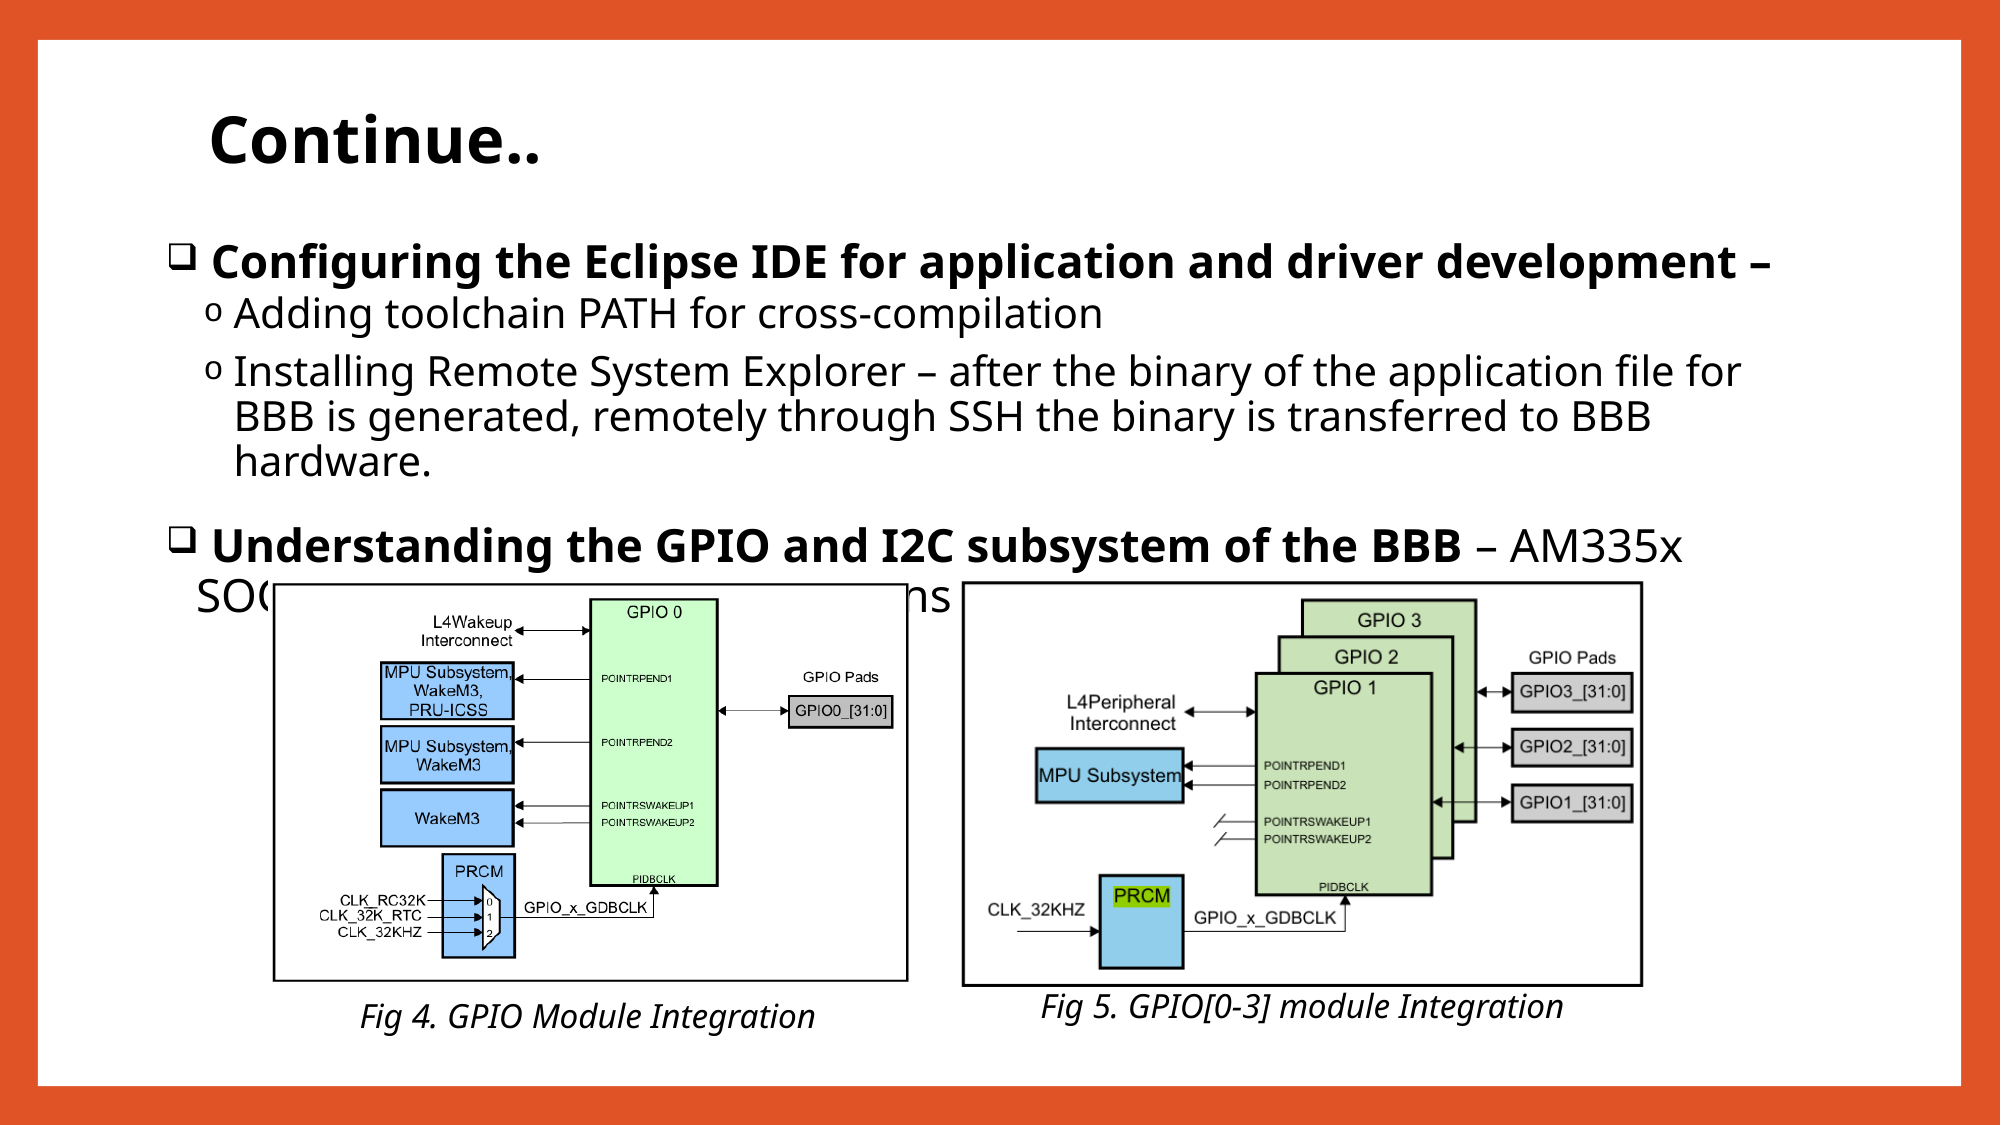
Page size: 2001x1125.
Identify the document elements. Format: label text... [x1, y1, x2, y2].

title Continue.. [187, 99, 1761, 186]
text_box Fig 4. GPIO Module Integration [344, 997, 832, 1043]
list Configuring the Eclipse IDE for application and driver development – Adding toolchain PATH for cross-compilation Installing Remote System Explorer – after the binary of the application file for BBB is generated, remotely through SSH the binary is transferred to BBB hardware. Understanding the GPIO and I2C subsystem of the BBB – AM335x SOC, 4 GPIOs modules with 32pins each and 3 I2C peripherals. [143, 231, 1791, 1058]
picture [959, 576, 1647, 989]
picture [267, 576, 909, 989]
text_box Fig 5. GPIO[0-3] module Integration [1025, 997, 1580, 1033]
